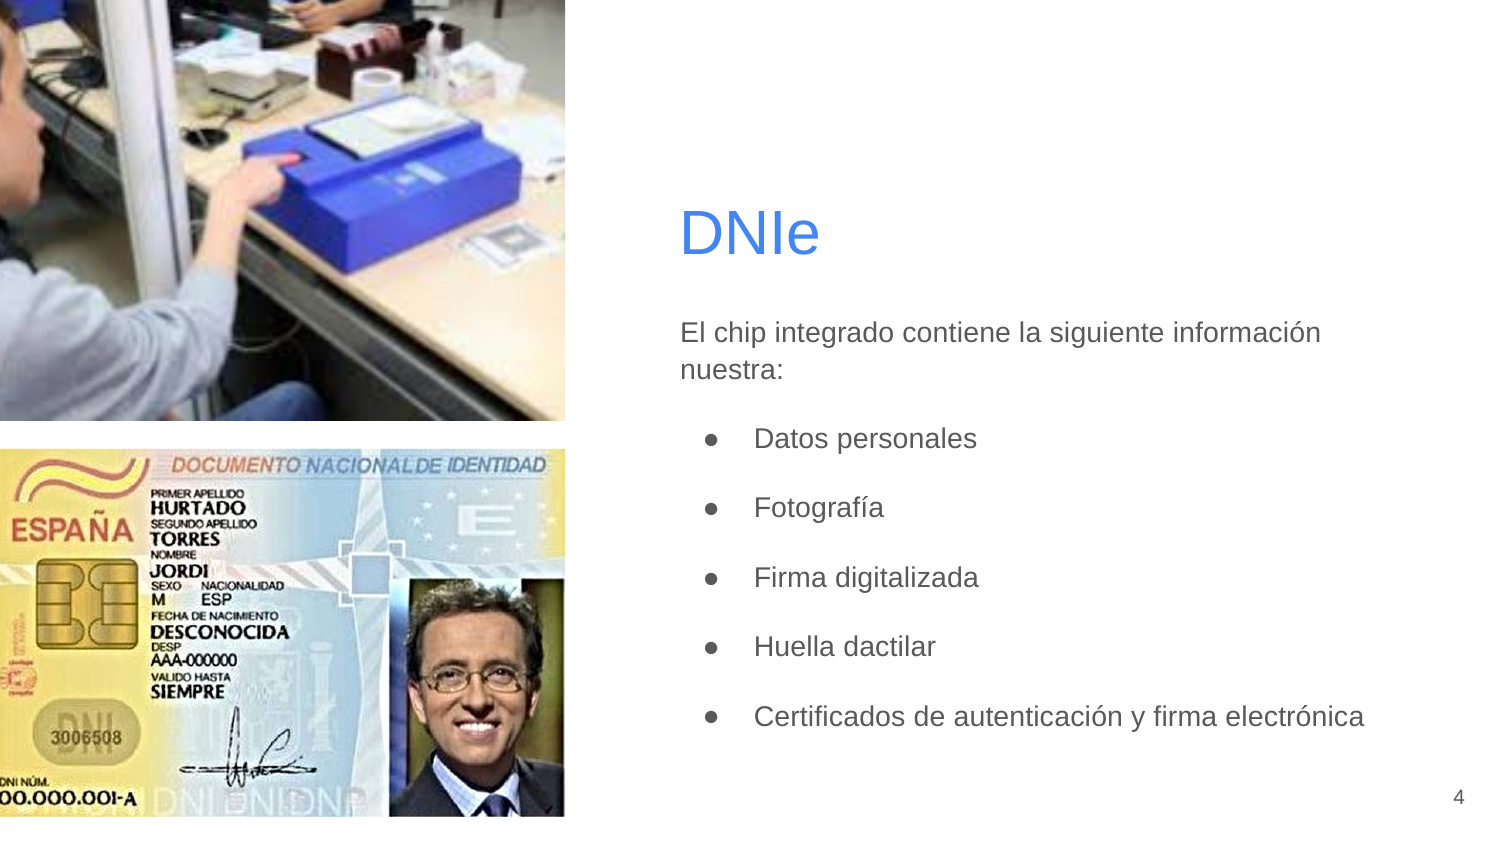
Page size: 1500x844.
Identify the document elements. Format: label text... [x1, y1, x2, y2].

picture [0, 0, 566, 844]
list El chip integrado contiene la siguiente información nuestra: Datos personales Fotografía Firma digitalizada Huella dactilar Certificados de autenticación y firma electrónica [665, 296, 1450, 751]
slide_number ‹#› [1389, 764, 1480, 830]
title DNIe [664, 50, 1449, 284]
